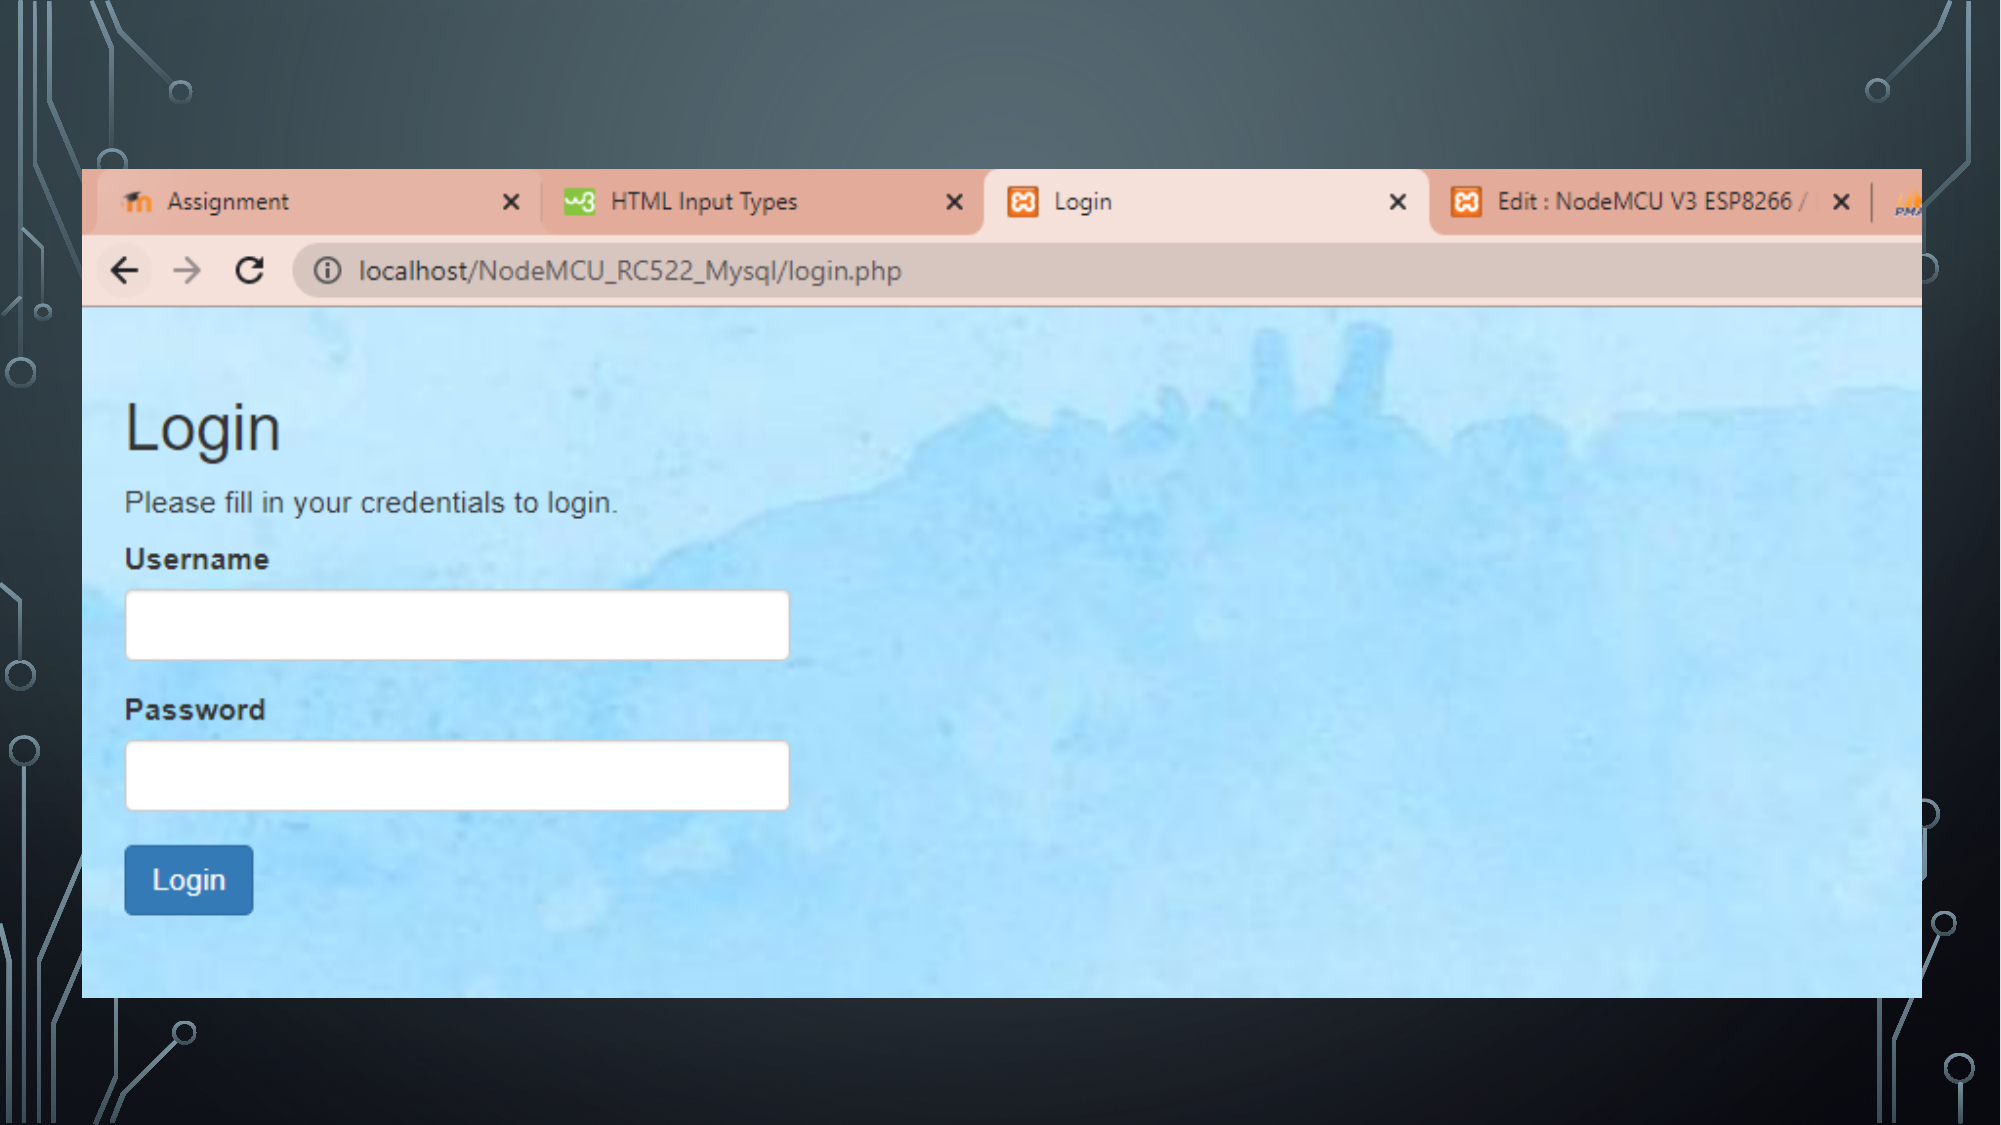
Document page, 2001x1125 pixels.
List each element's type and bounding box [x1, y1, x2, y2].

picture [81, 169, 1922, 998]
